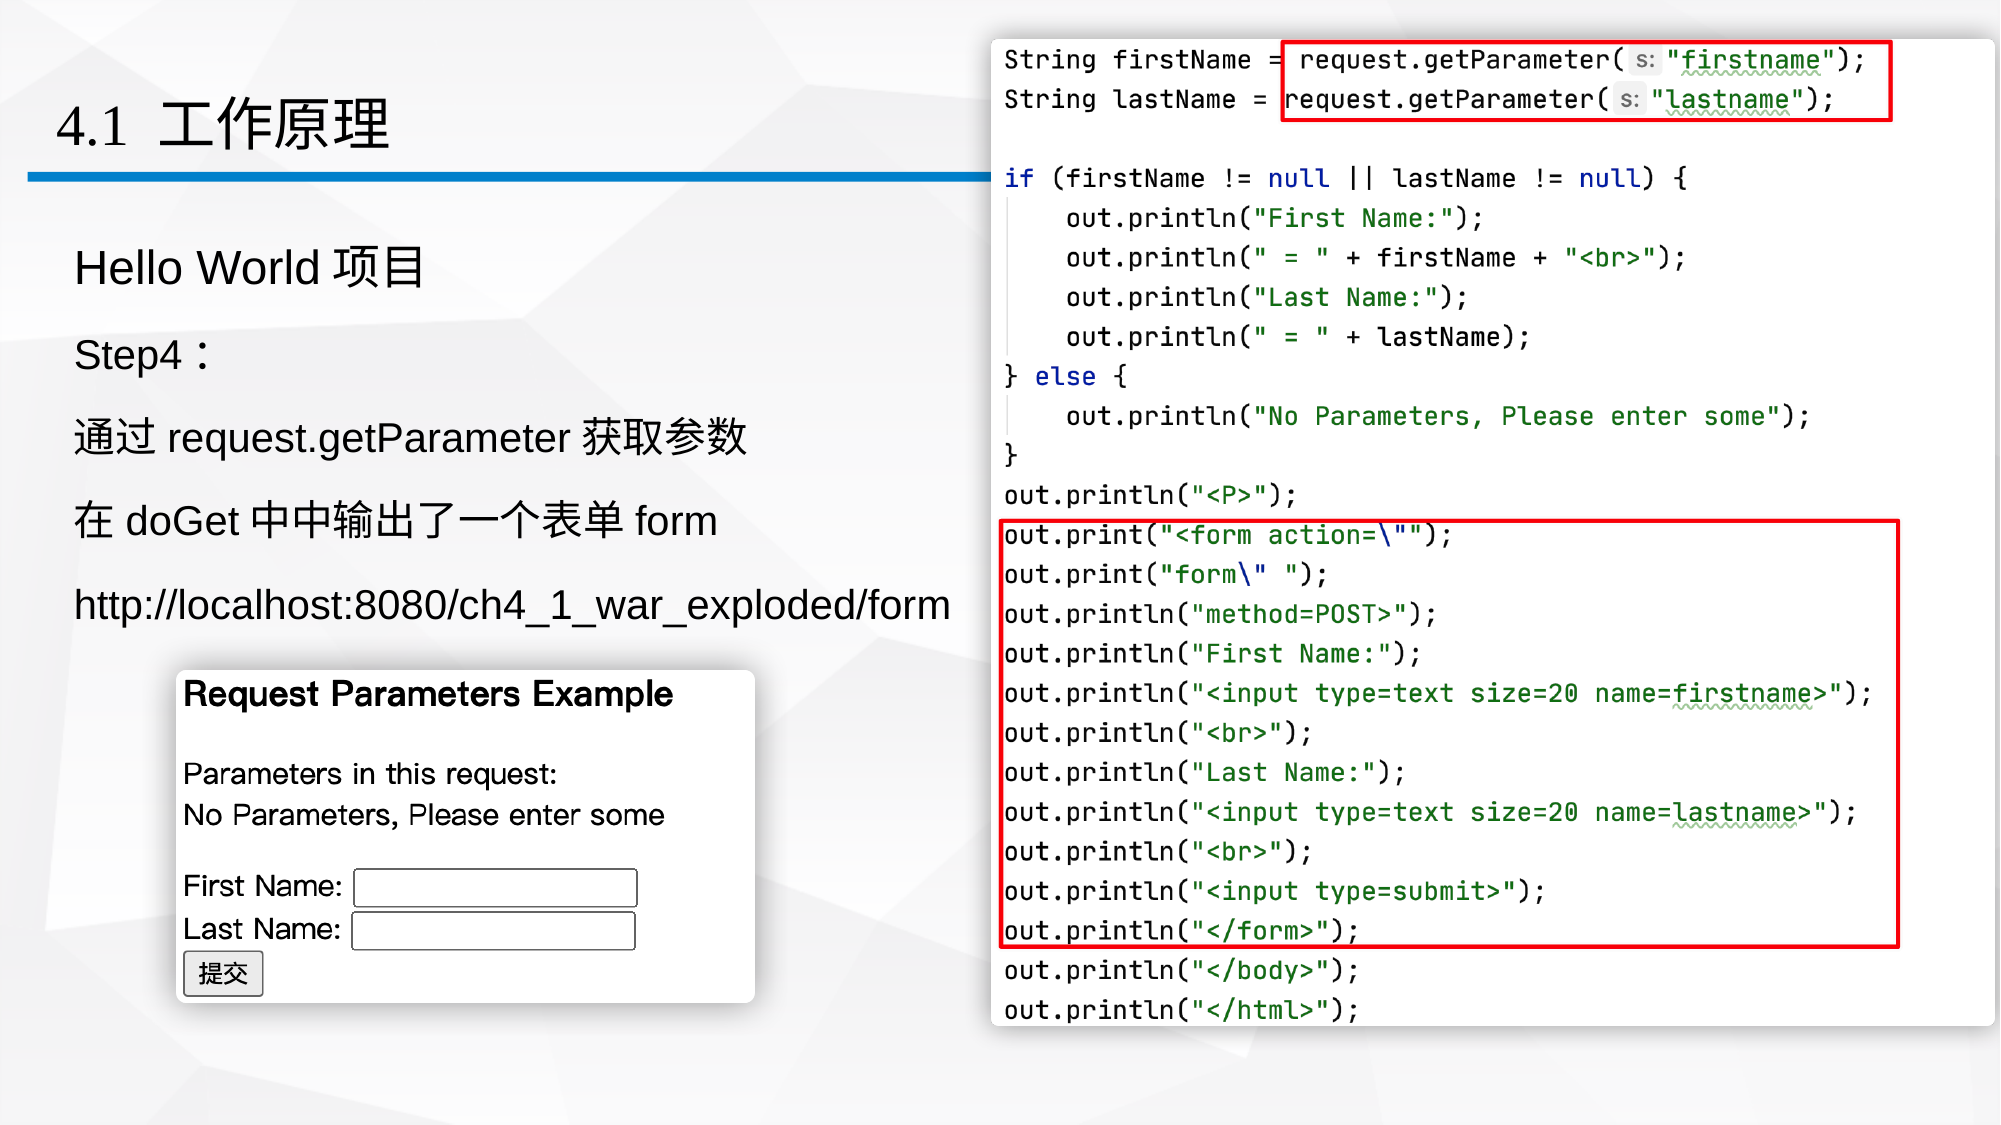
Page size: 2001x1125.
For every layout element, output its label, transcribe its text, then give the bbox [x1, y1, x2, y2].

title 4.1 工作原理 [41, 52, 965, 200]
picture [0, 0, 2000, 1125]
text_box Hello World项目 Step4： 通过request.getParameter获取参数 在doGet中中输出了一个表单form http://localhost:8080/ch4_1_war_exploded/form [41, 200, 965, 635]
